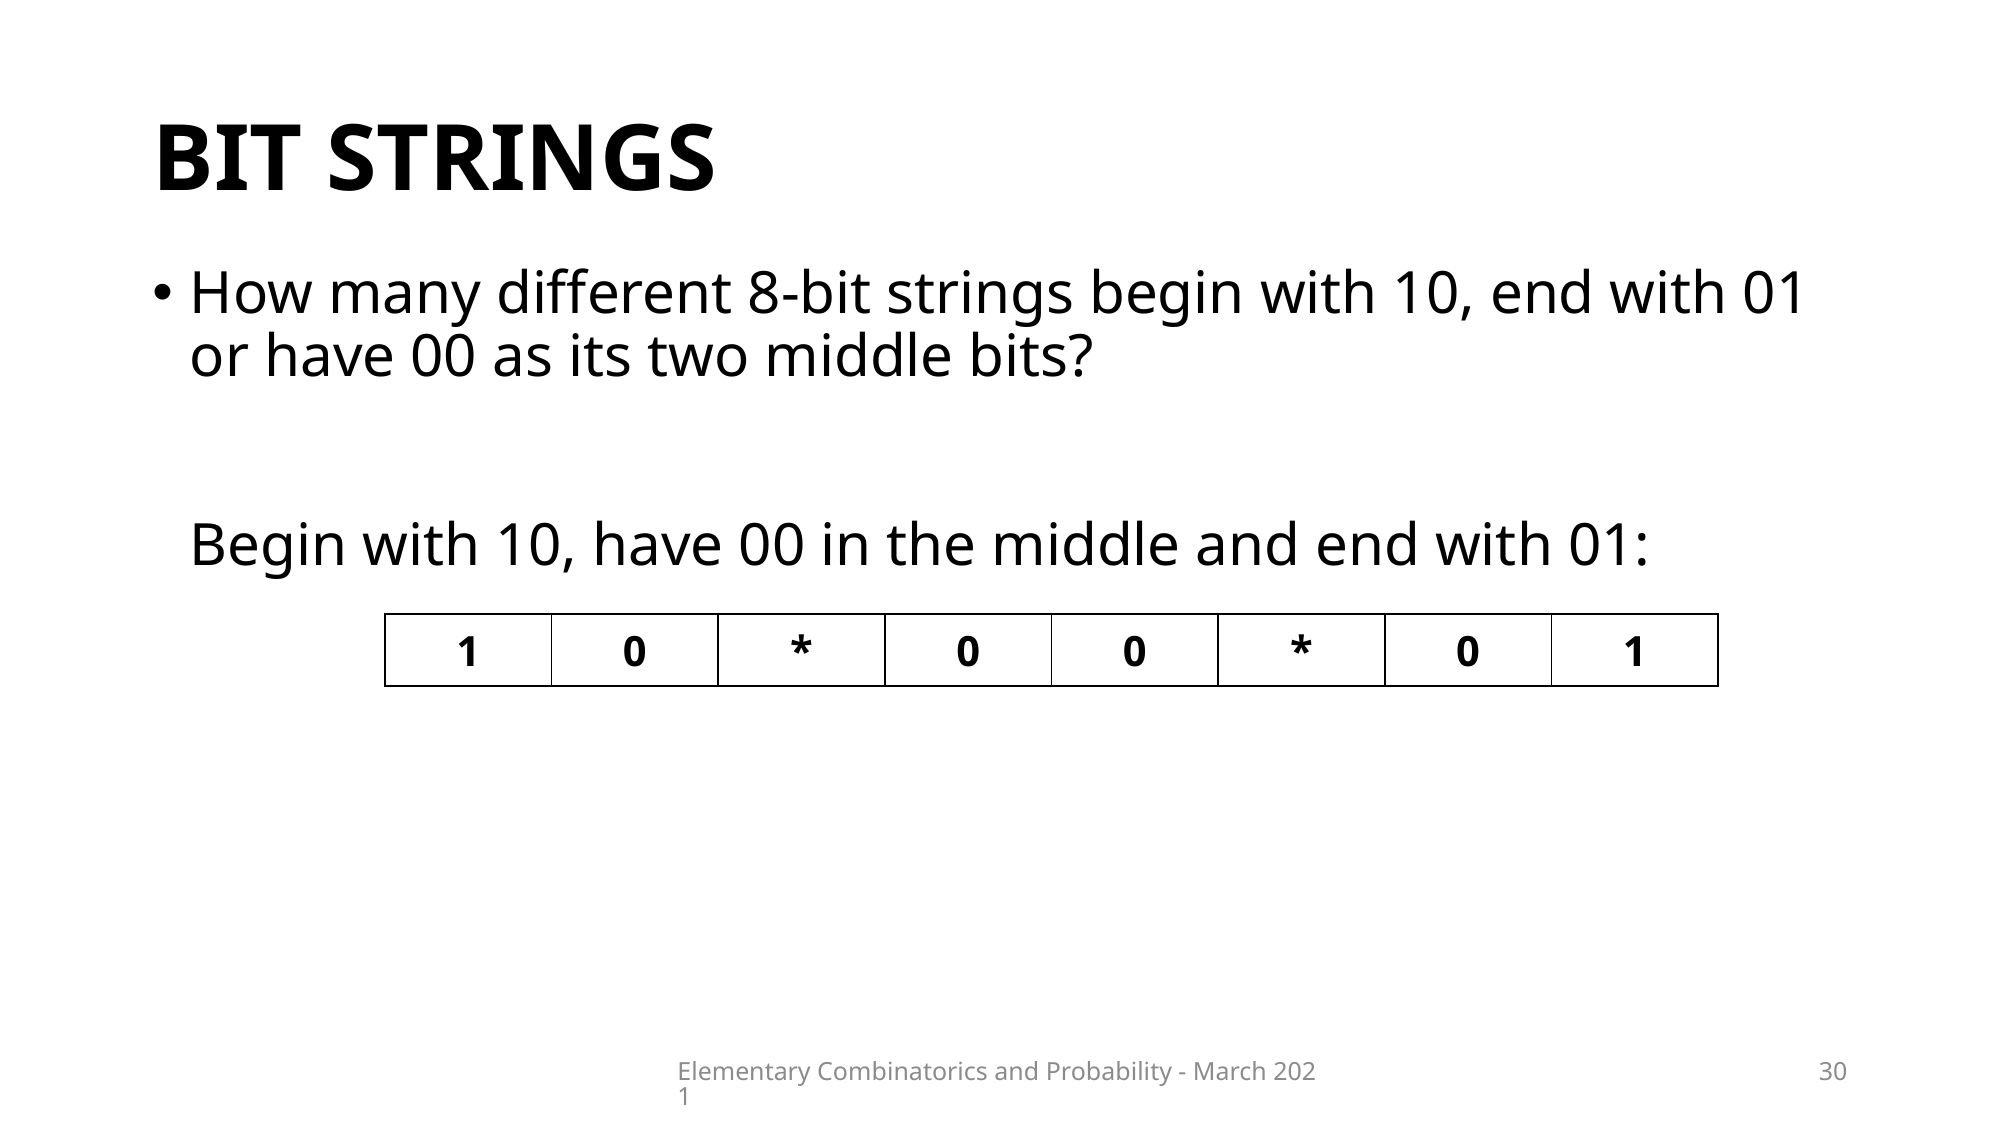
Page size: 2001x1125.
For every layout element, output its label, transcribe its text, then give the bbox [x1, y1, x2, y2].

table_header 0 [1052, 615, 1217, 685]
table_header 0 [1386, 615, 1551, 685]
table_header 1 [386, 615, 551, 685]
table_header * [1219, 615, 1384, 685]
table_header 0 [552, 615, 717, 685]
slide_number 30 [1412, 1042, 1863, 1103]
title Bit strings [137, 52, 1863, 270]
table_header 1 [1552, 615, 1717, 685]
footer Elementary Combinatorics and Probability - March 2021 [662, 1042, 1338, 1103]
table_header 0 [886, 615, 1051, 685]
table_header * [719, 615, 884, 685]
